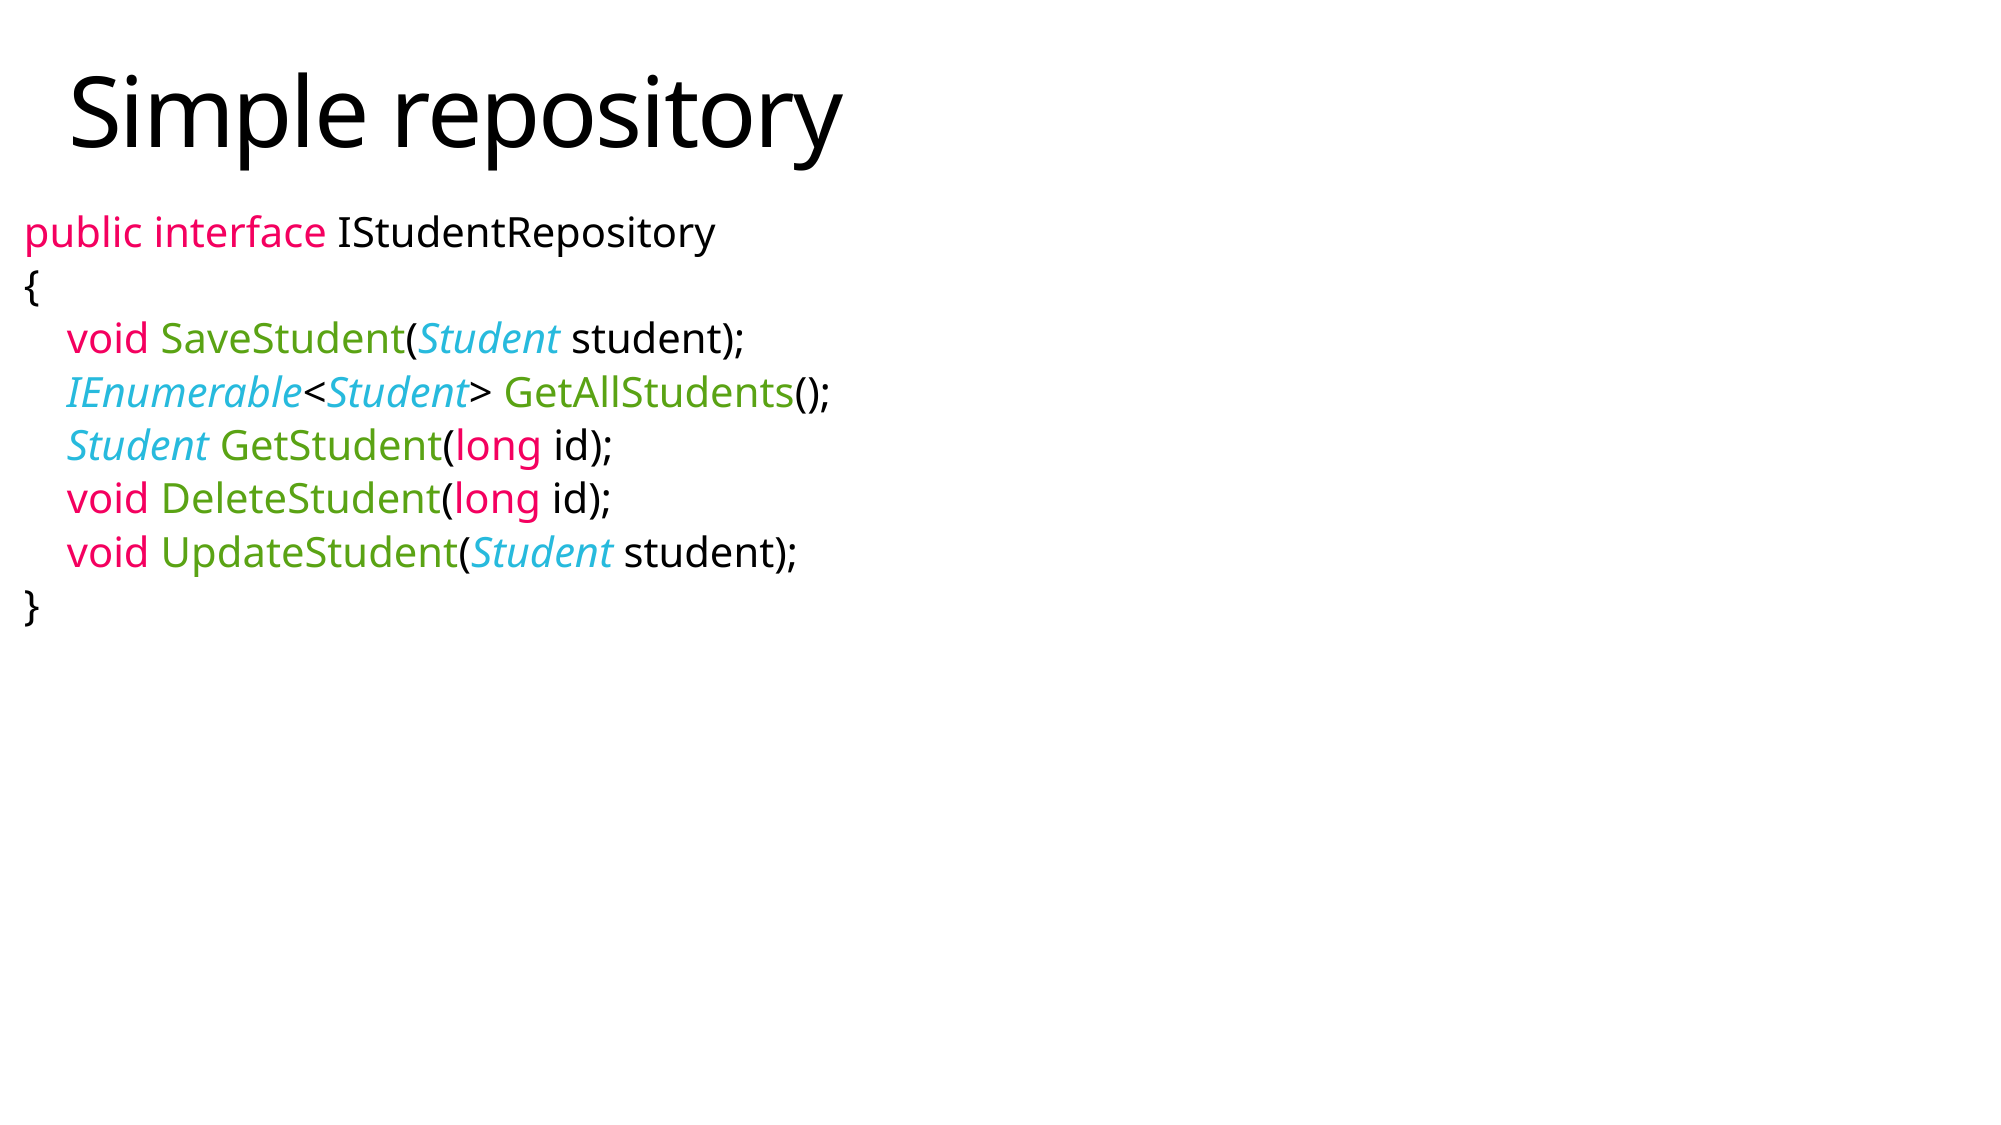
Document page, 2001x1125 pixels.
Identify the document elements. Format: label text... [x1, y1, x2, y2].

title Simple repository [44, 47, 1957, 196]
list public interface IStudentRepository { void SaveStudent(Student student); IEnumerable<Student> GetAllStudents(); Student GetStudent(long id); void DeleteStudent(long id); void UpdateStudent(Student student); } [0, 196, 2000, 1125]
